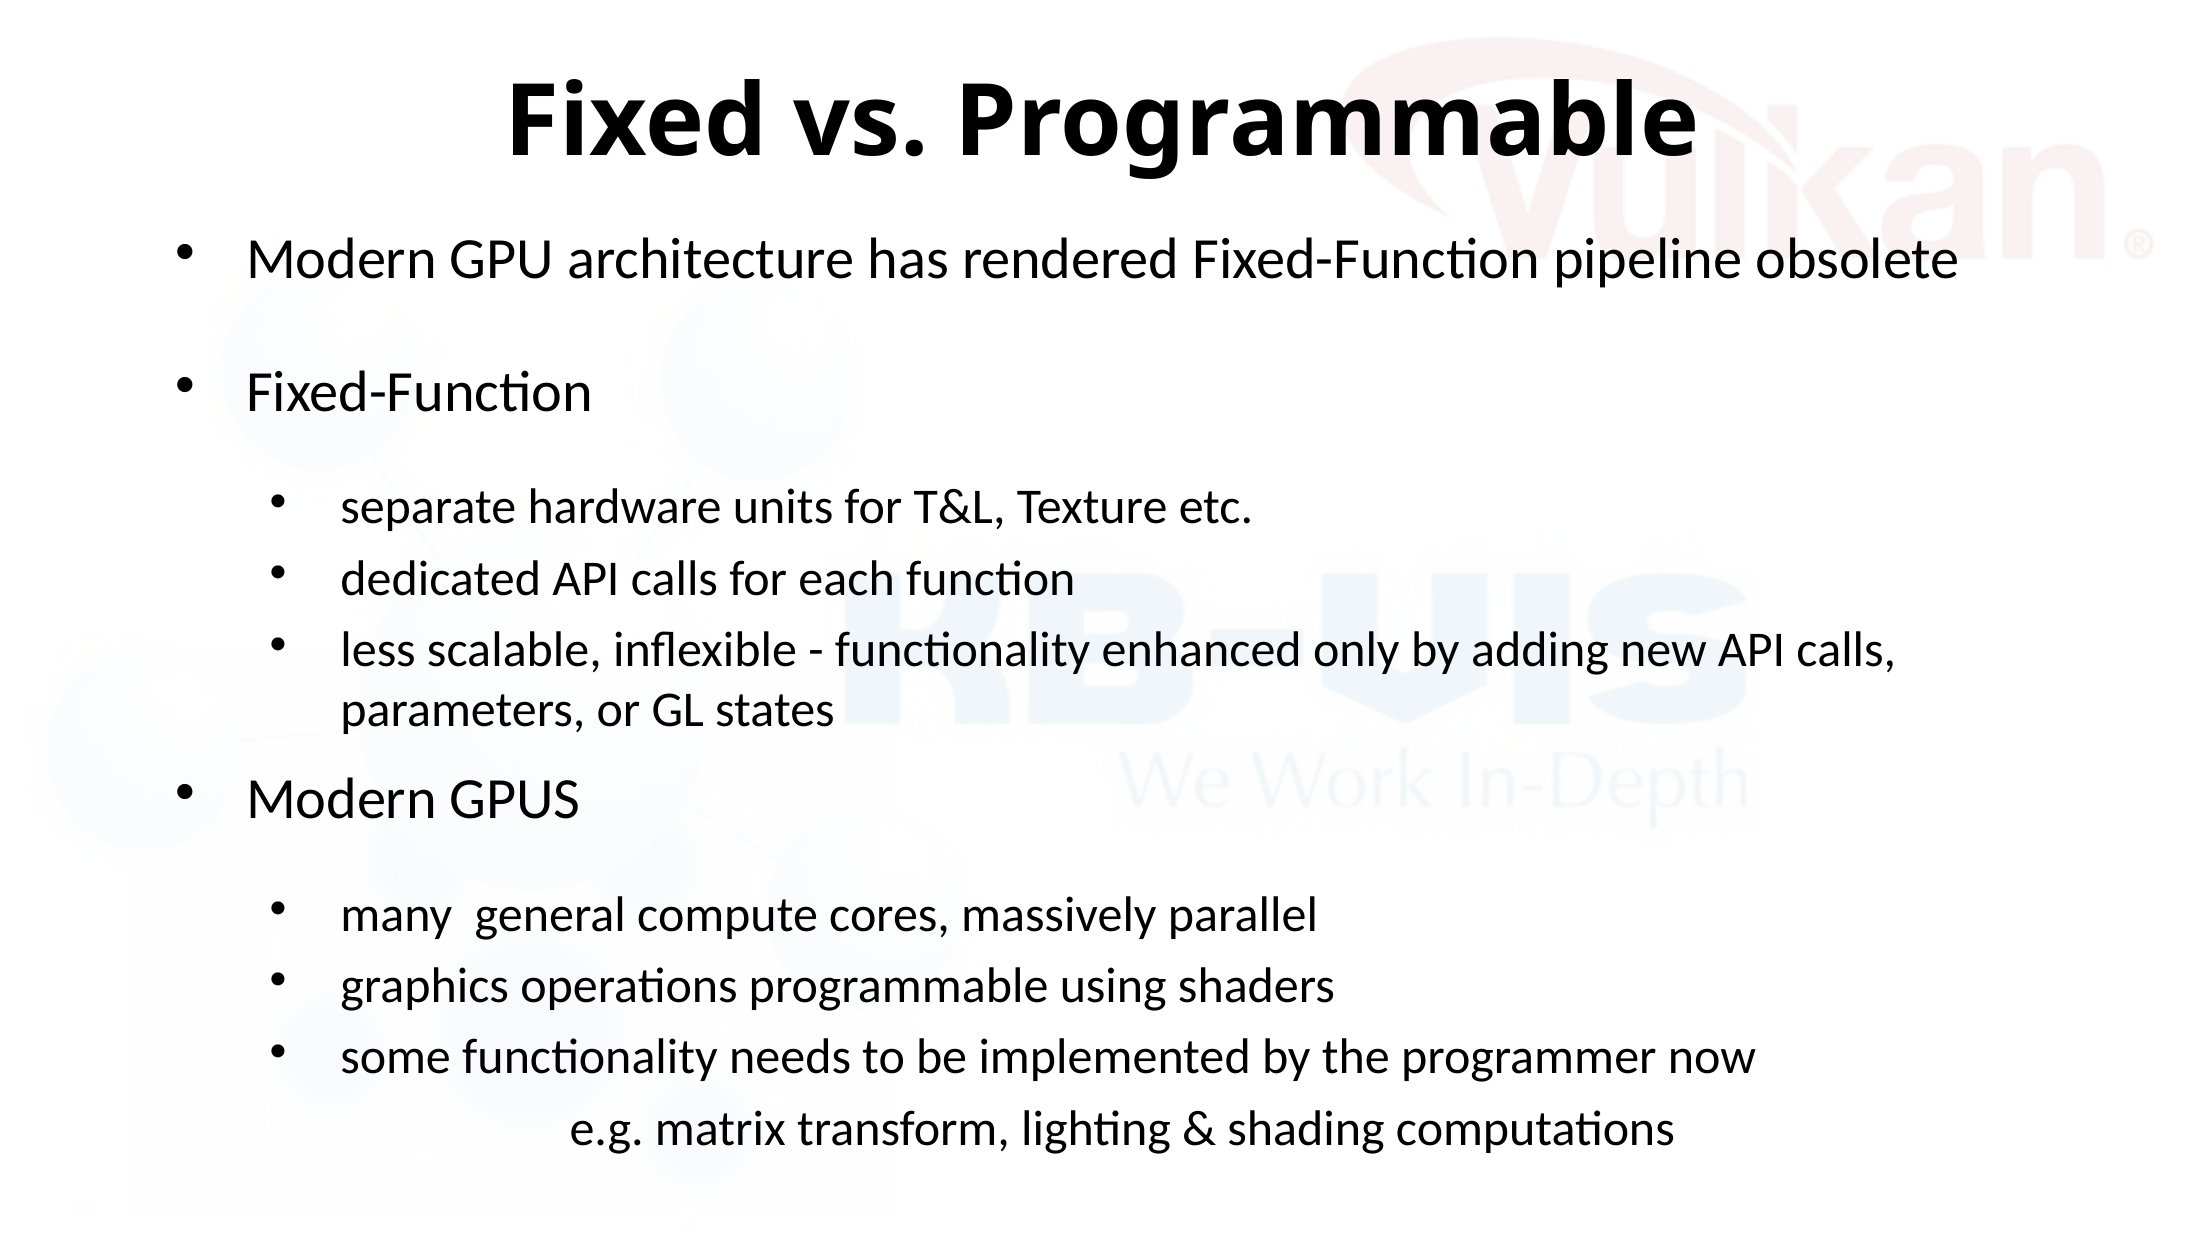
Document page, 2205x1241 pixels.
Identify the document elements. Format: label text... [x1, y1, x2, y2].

list Modern GPU architecture has rendered Fixed-Function pipeline obsolete Fixed-Function separate hardware units for T&L, Texture etc. dedicated API calls for each function less scalable, inflexible - functionality enhanced only by adding new API calls, parameters, or GL states Modern GPUS many general compute cores, massively parallel graphics operations programmable using shaders some functionality needs to be implemented by the programmer now e.g. matrix transform, lighting & shading computations [151, 215, 2054, 1204]
title Fixed vs. Programmable [151, 0, 2054, 215]
